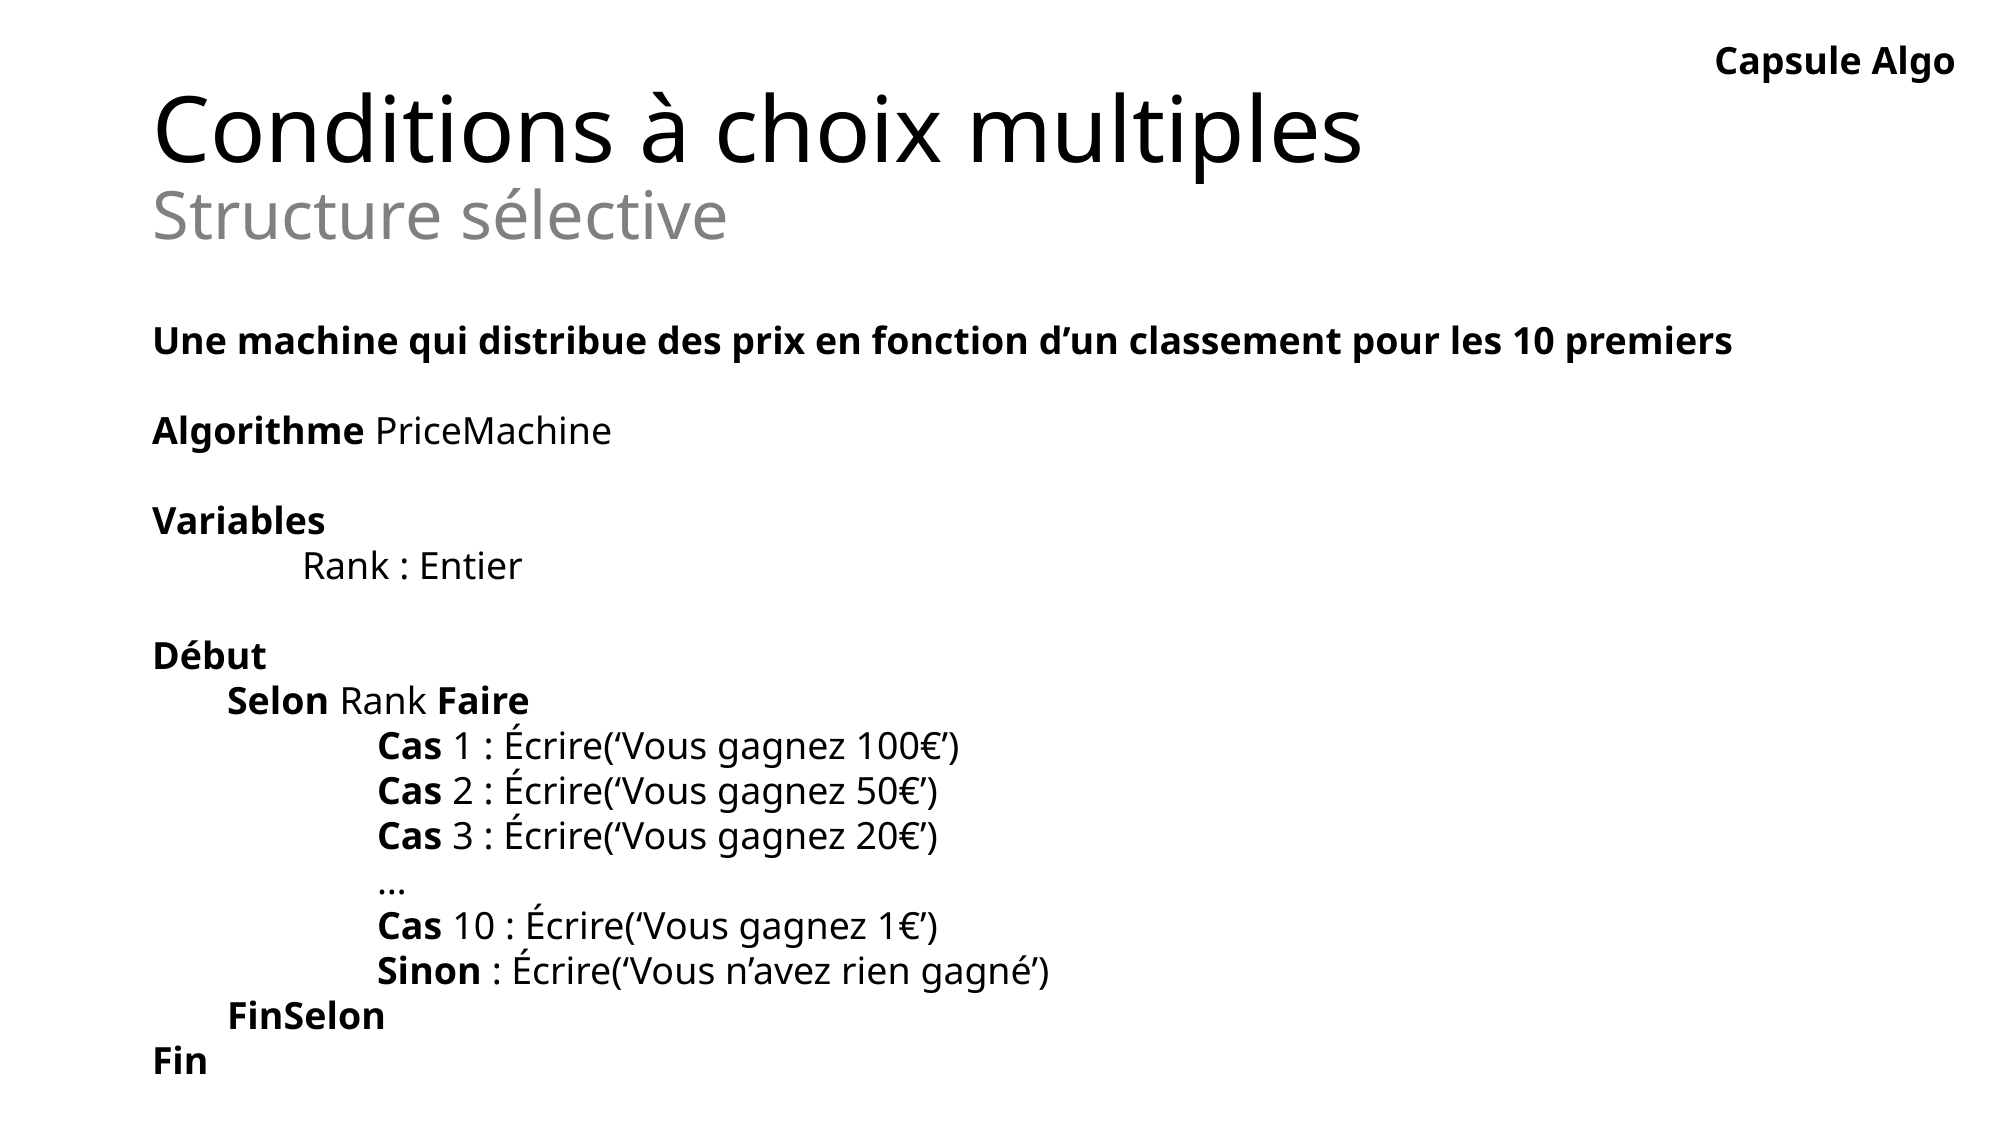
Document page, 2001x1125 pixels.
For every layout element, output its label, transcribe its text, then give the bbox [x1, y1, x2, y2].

text_box Capsule Algo [1611, 29, 1972, 90]
text_box Une machine qui distribue des prix en fonction d’un classement pour les 10 premiers Algorithme PriceMachine Variables Rank : Entier Début Selon Rank Faire Cas 1 : Écrire(‘Vous gagnez 100€’) Cas 2 : Écrire(‘Vous gagnez 50€’) Cas 3 : Écrire(‘Vous gagnez 20€’) … Cas 10 : Écrire(‘Vous gagnez 1€’) Sinon : Écrire(‘Vous n’avez rien gagné’) FinSelon Fin [137, 310, 1863, 1090]
title Conditions à choix multiples Structure sélective [137, 59, 1863, 278]
